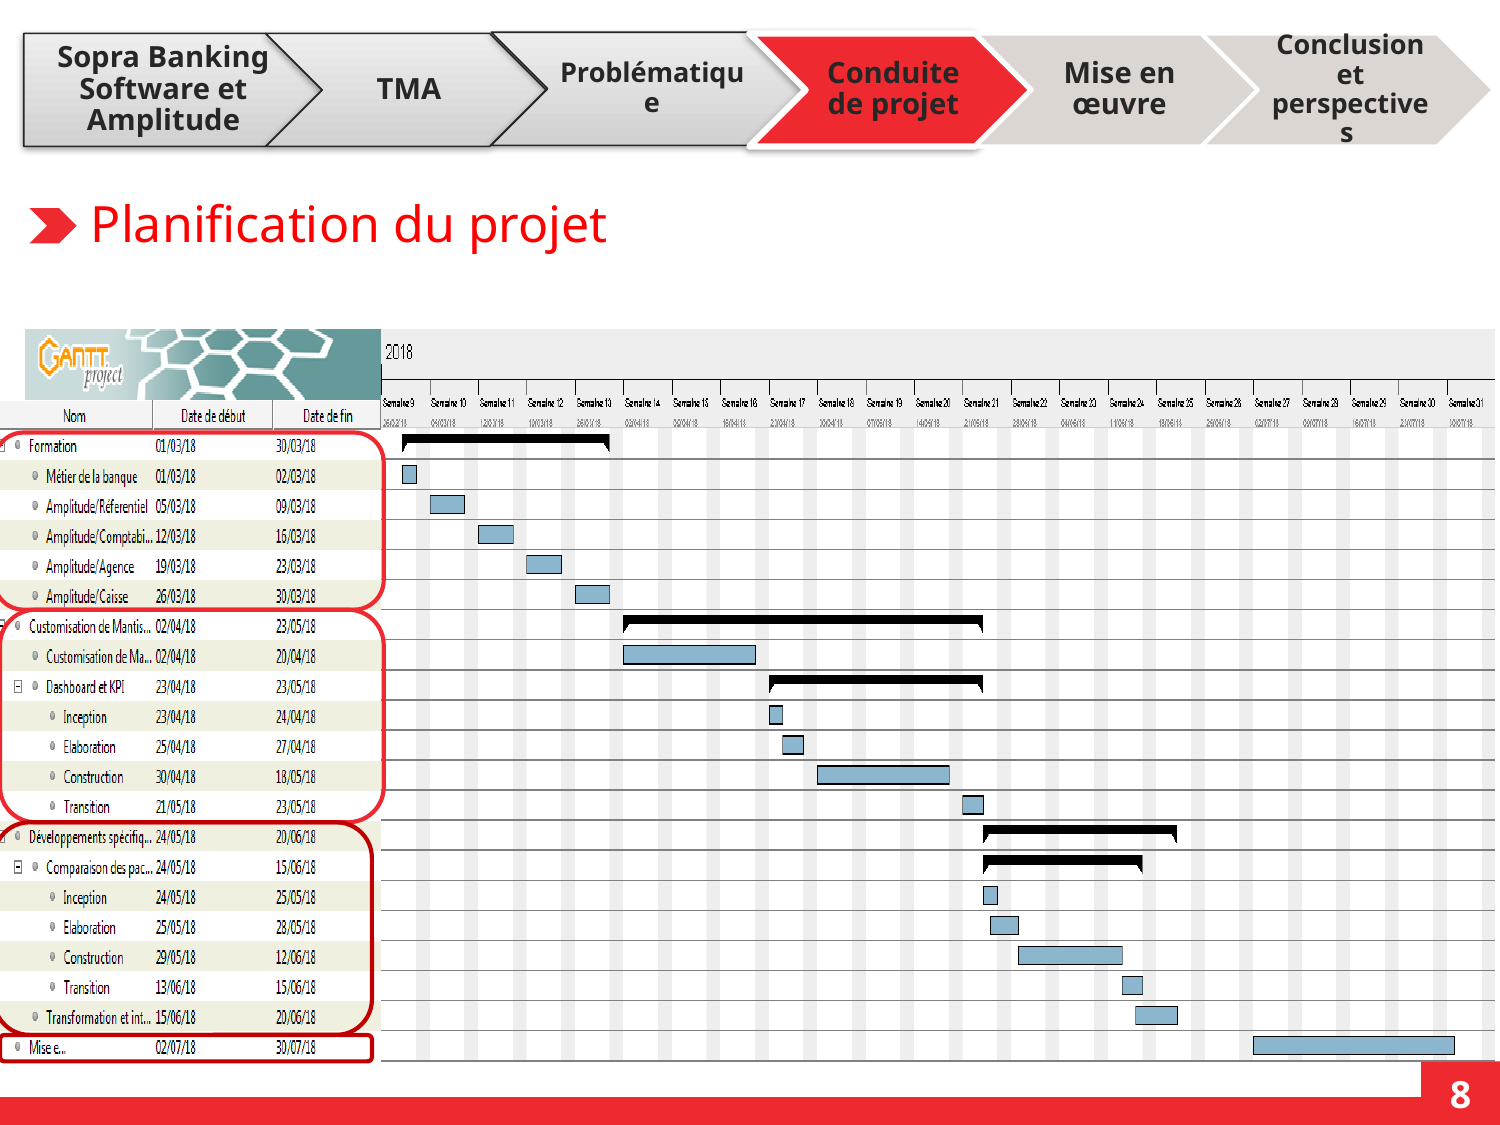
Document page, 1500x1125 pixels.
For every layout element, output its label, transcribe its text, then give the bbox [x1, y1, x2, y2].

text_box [23, 0, 1495, 362]
picture [0, 259, 1495, 1062]
text_box 8 [1419, 1061, 1500, 1125]
